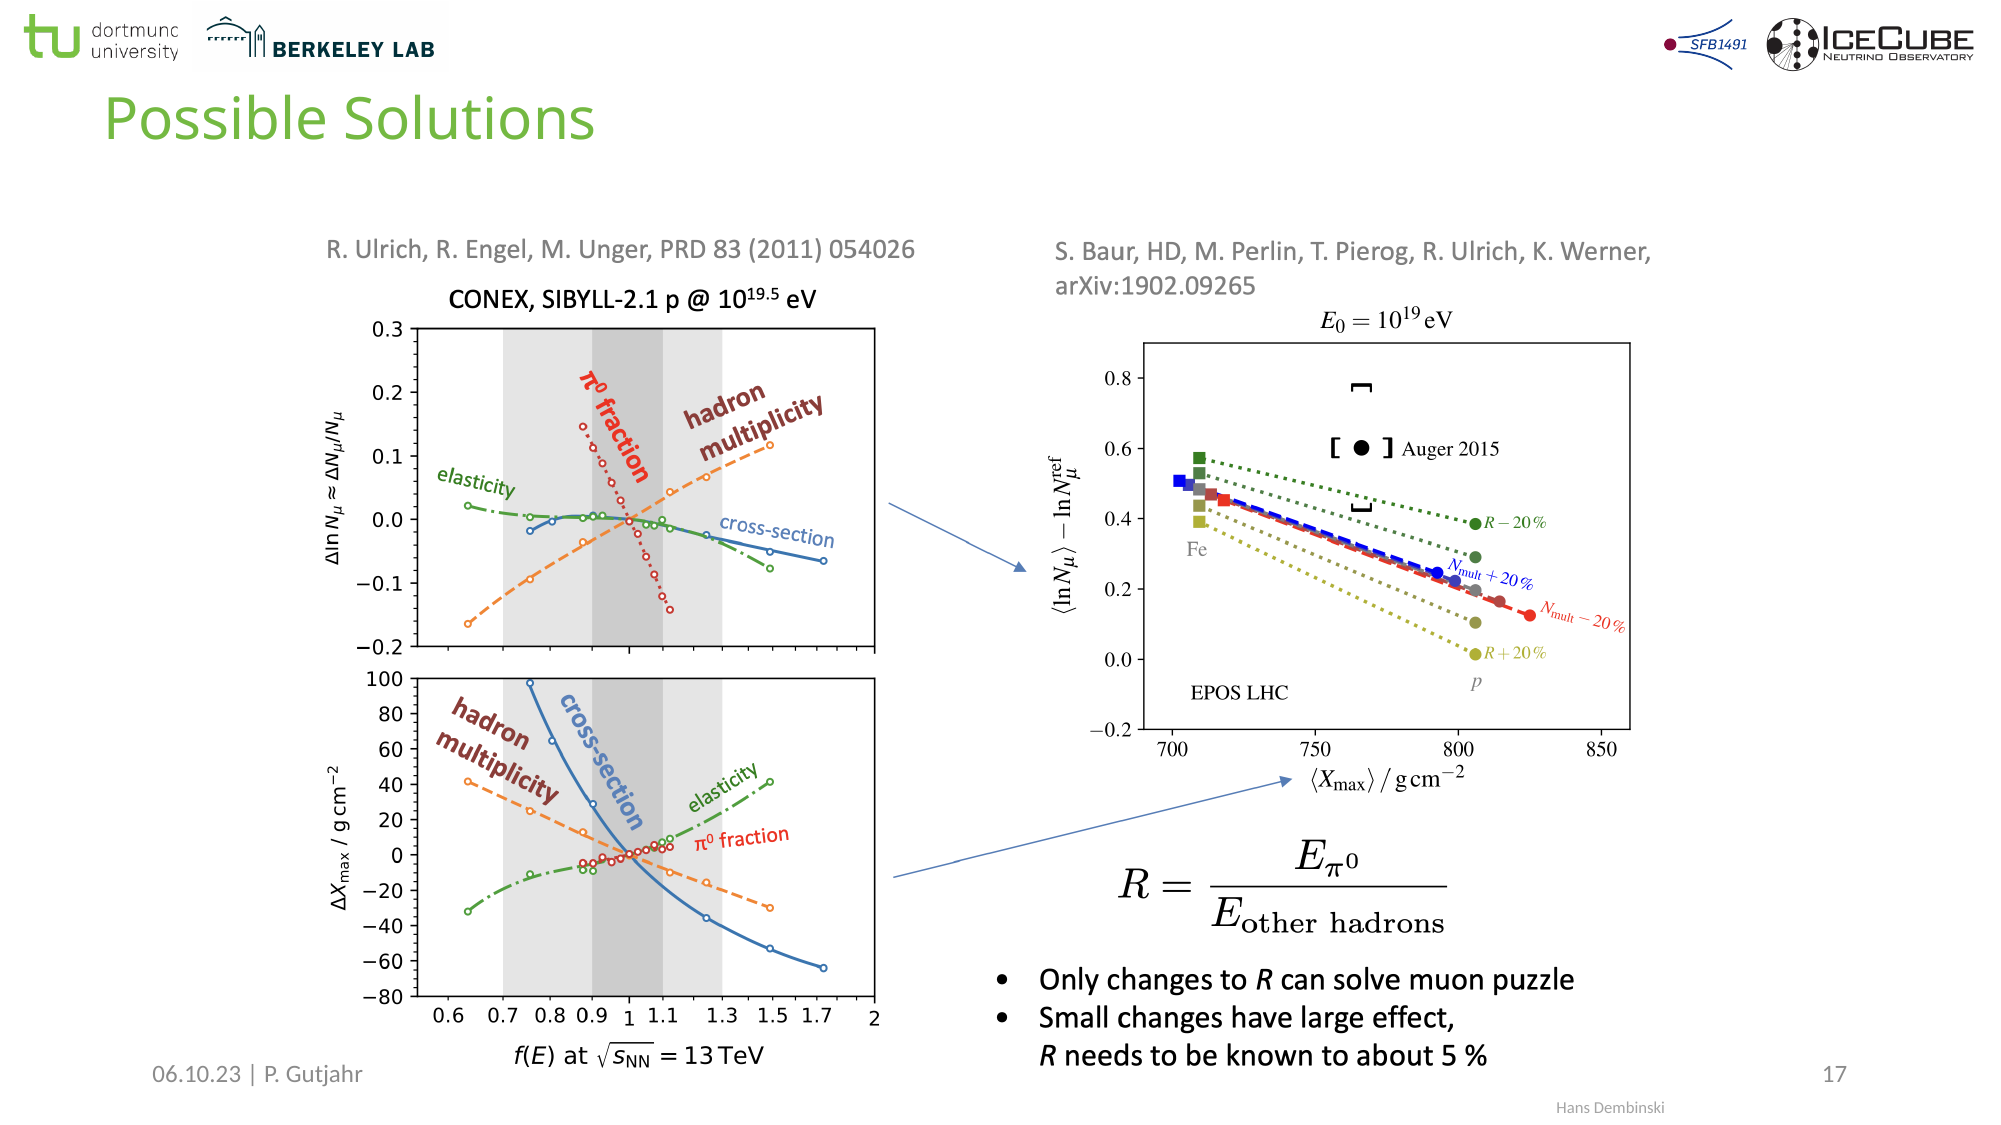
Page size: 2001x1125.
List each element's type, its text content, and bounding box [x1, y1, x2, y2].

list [319, 223, 1657, 1074]
picture [192, 1, 449, 59]
title Possible Solutions [88, 59, 1977, 182]
text_box Hans Dembinski [1541, 1089, 1680, 1125]
slide_number 17 [1412, 1042, 1863, 1103]
picture [1664, 19, 1748, 59]
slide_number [137, 1042, 588, 1103]
